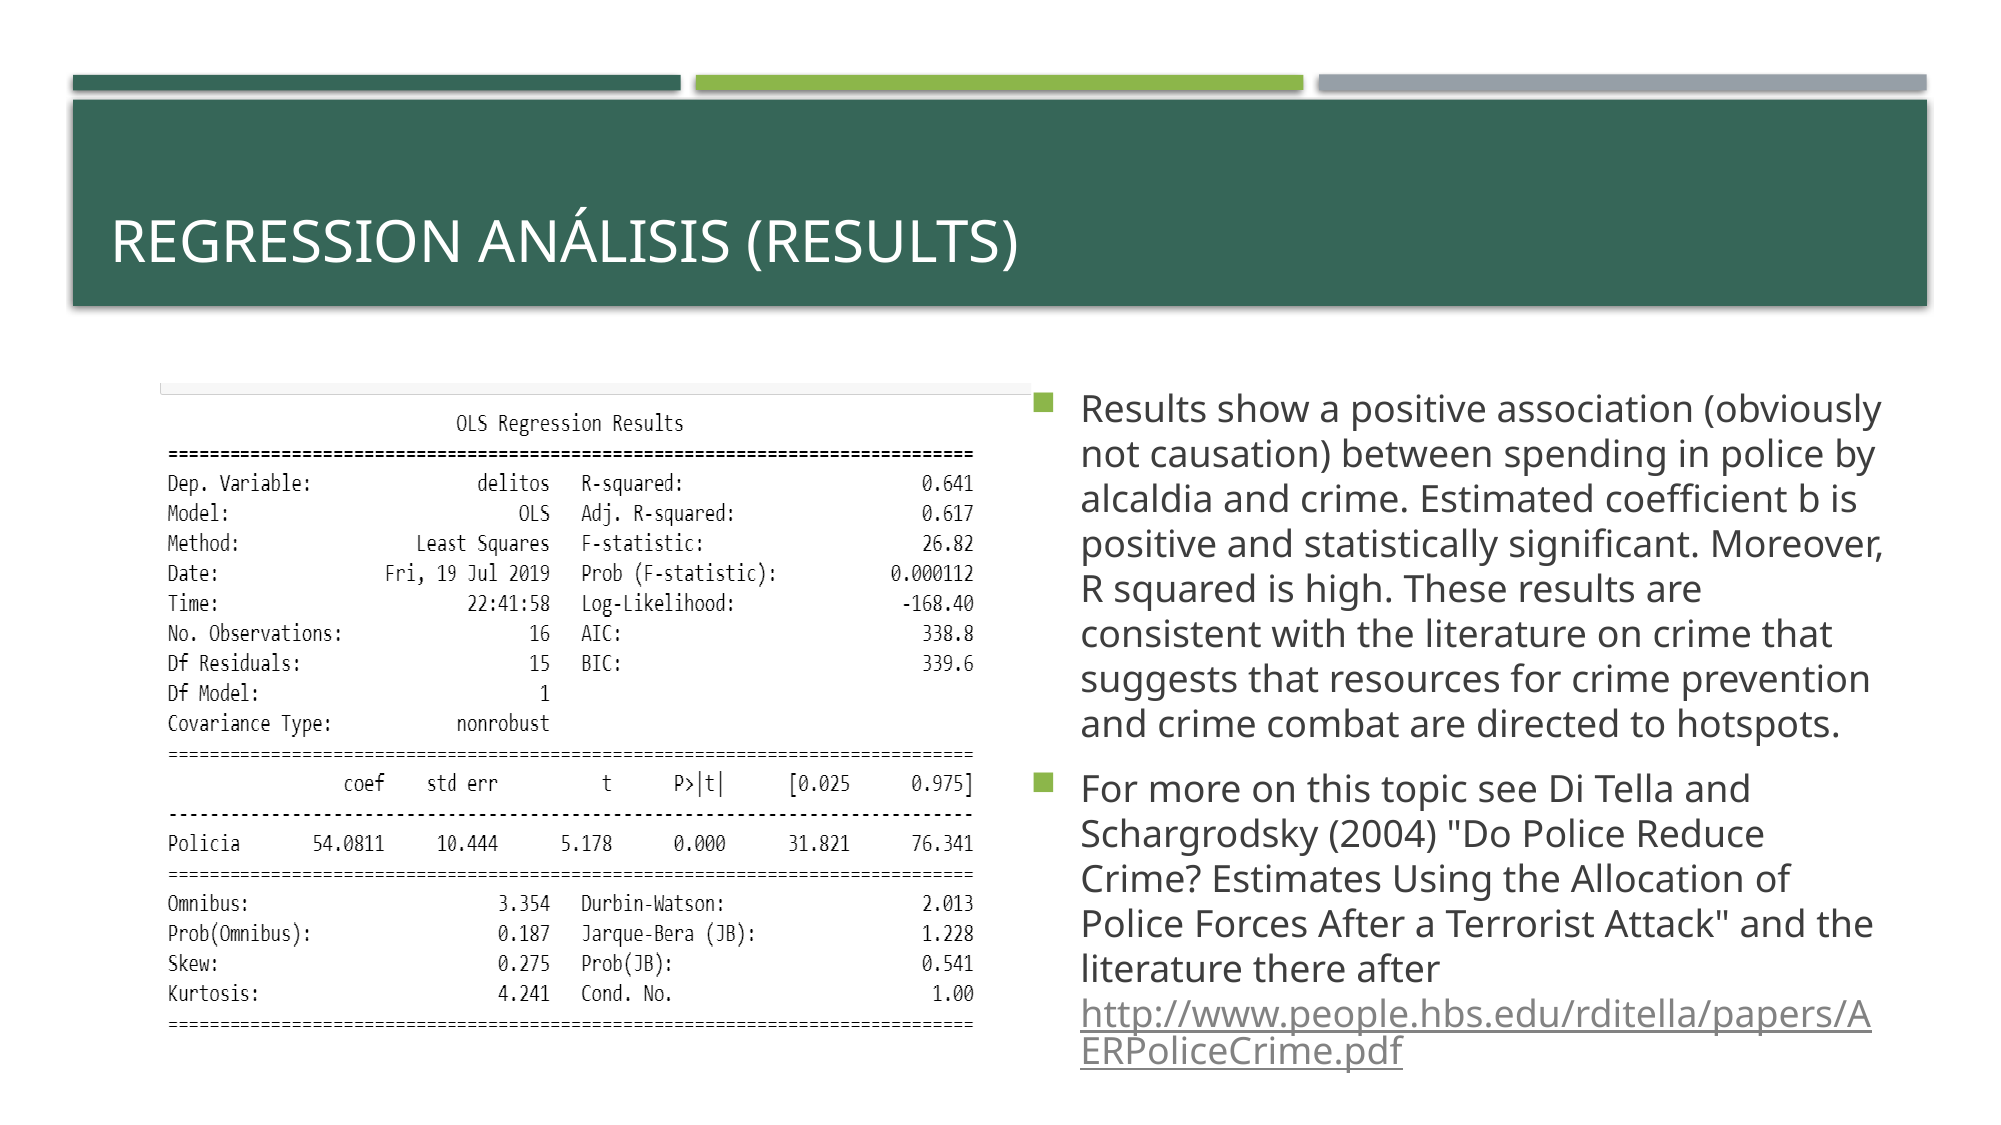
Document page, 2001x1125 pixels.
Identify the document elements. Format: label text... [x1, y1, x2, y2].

title RegresSion análisis (Results) [95, 119, 1905, 282]
picture [94, 383, 1032, 1060]
list Results show a positive association (obviously not causation) between spending in police by alcaldia and crime. Estimated coefficient b is positive and statistically significant. Moreover, R squared is high. These results are consistent with the literature on crime that suggests that resources for crime prevention and crime combat are directed to hotspots. For more on this topic see Di Tella and Schargrodsky (2004) "Do Police Reduce Crime? Estimates Using the Allocation of Police Forces After a Terrorist Attack" and the literature there after http://www.people.hbs.edu/rditella/papers/AERPoliceCrime.pdf [1015, 365, 1905, 1125]
